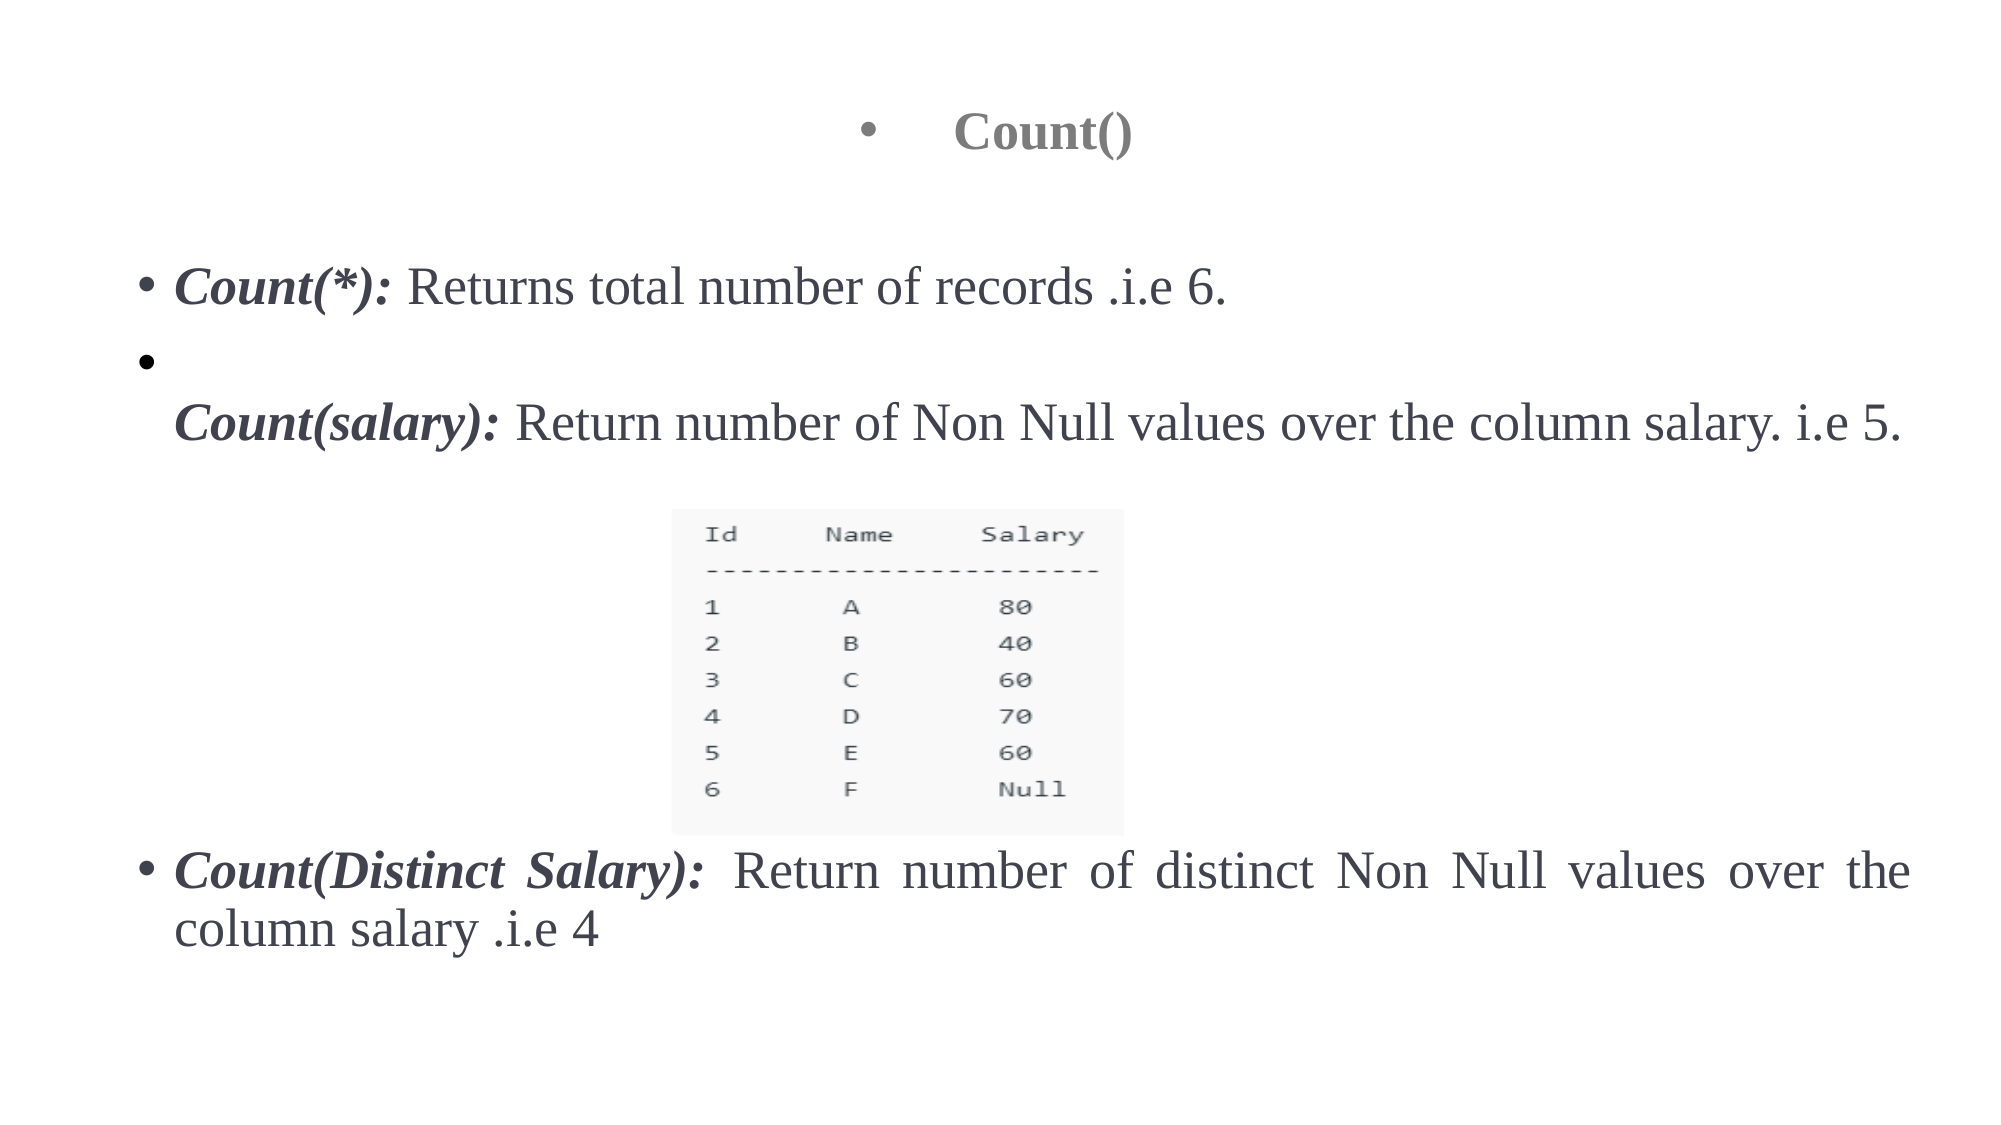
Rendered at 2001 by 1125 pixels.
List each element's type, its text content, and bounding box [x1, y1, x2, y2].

list Count() Count(*): Returns total number of records .i.e 6. Count(salary): Return number of Non Null values over the column salary. i.e 5. Count(Distinct Salary): Return number of distinct Non Null values over the column salary .i.e 4 [122, 94, 1928, 994]
picture [671, 509, 1124, 843]
